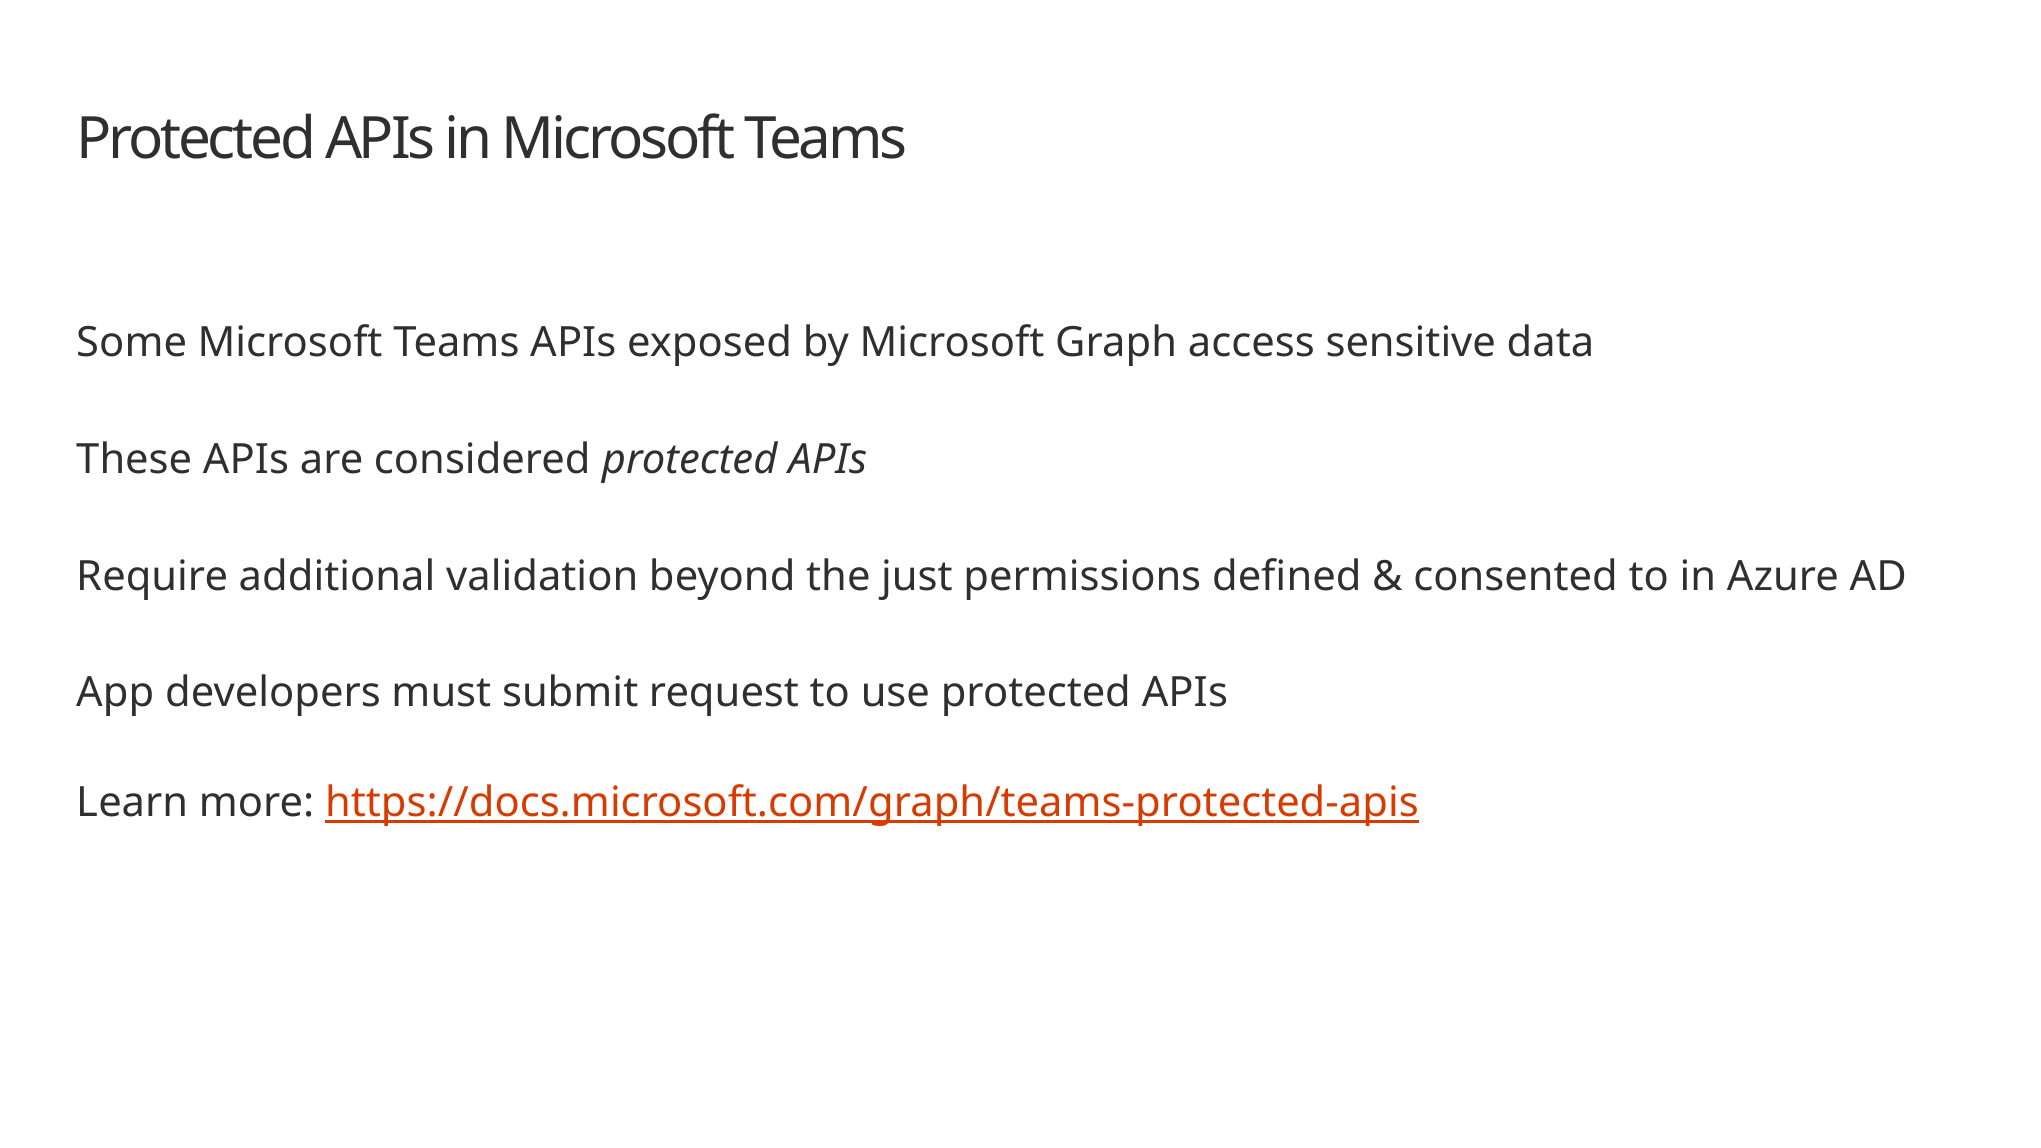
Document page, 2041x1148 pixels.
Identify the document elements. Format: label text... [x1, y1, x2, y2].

list Some Microsoft Teams APIs exposed by Microsoft Graph access sensitive data These APIs are considered protected APIs Require additional validation beyond the just permissions defined & consented to in Azure AD App developers must submit request to use protected APIs Learn more: https://docs.microsoft.com/graph/teams-protected-apis [76, 314, 1969, 851]
title Protected APIs in Microsoft Teams [76, 103, 1969, 172]
